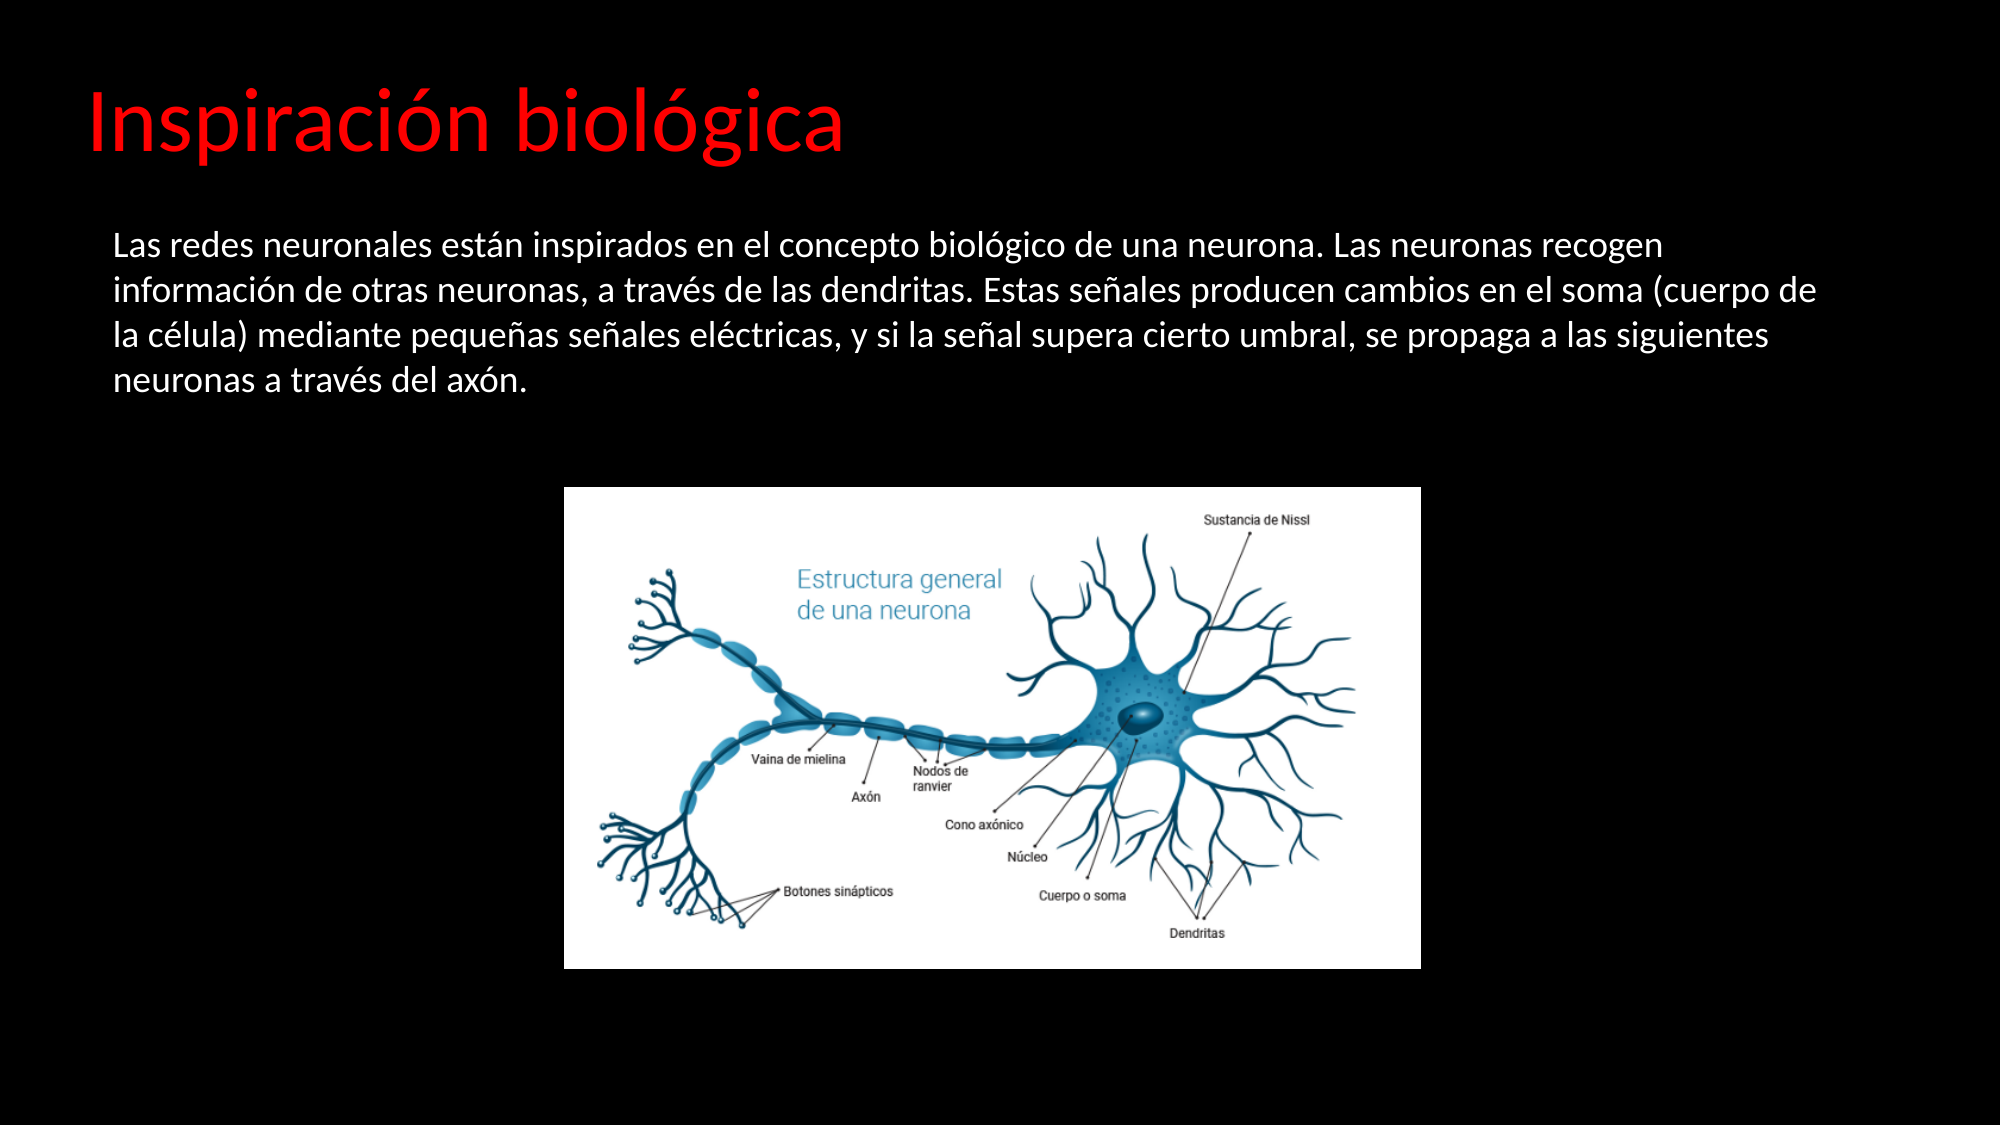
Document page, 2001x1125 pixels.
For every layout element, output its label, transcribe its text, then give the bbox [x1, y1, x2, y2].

text_box Las redes neuronales están inspirados en el concepto biológico de una neurona. Las neuronas recogen información de otras neuronas, a través de las dendritas. Estas señales producen cambios en el soma (cuerpo de la célula) mediante pequeñas señales eléctricas, y si la señal supera cierto umbral, se propaga a las siguientes neuronas a través del axón. [98, 212, 1855, 637]
picture [564, 487, 1422, 969]
title Inspiración biológica [86, 72, 1818, 190]
